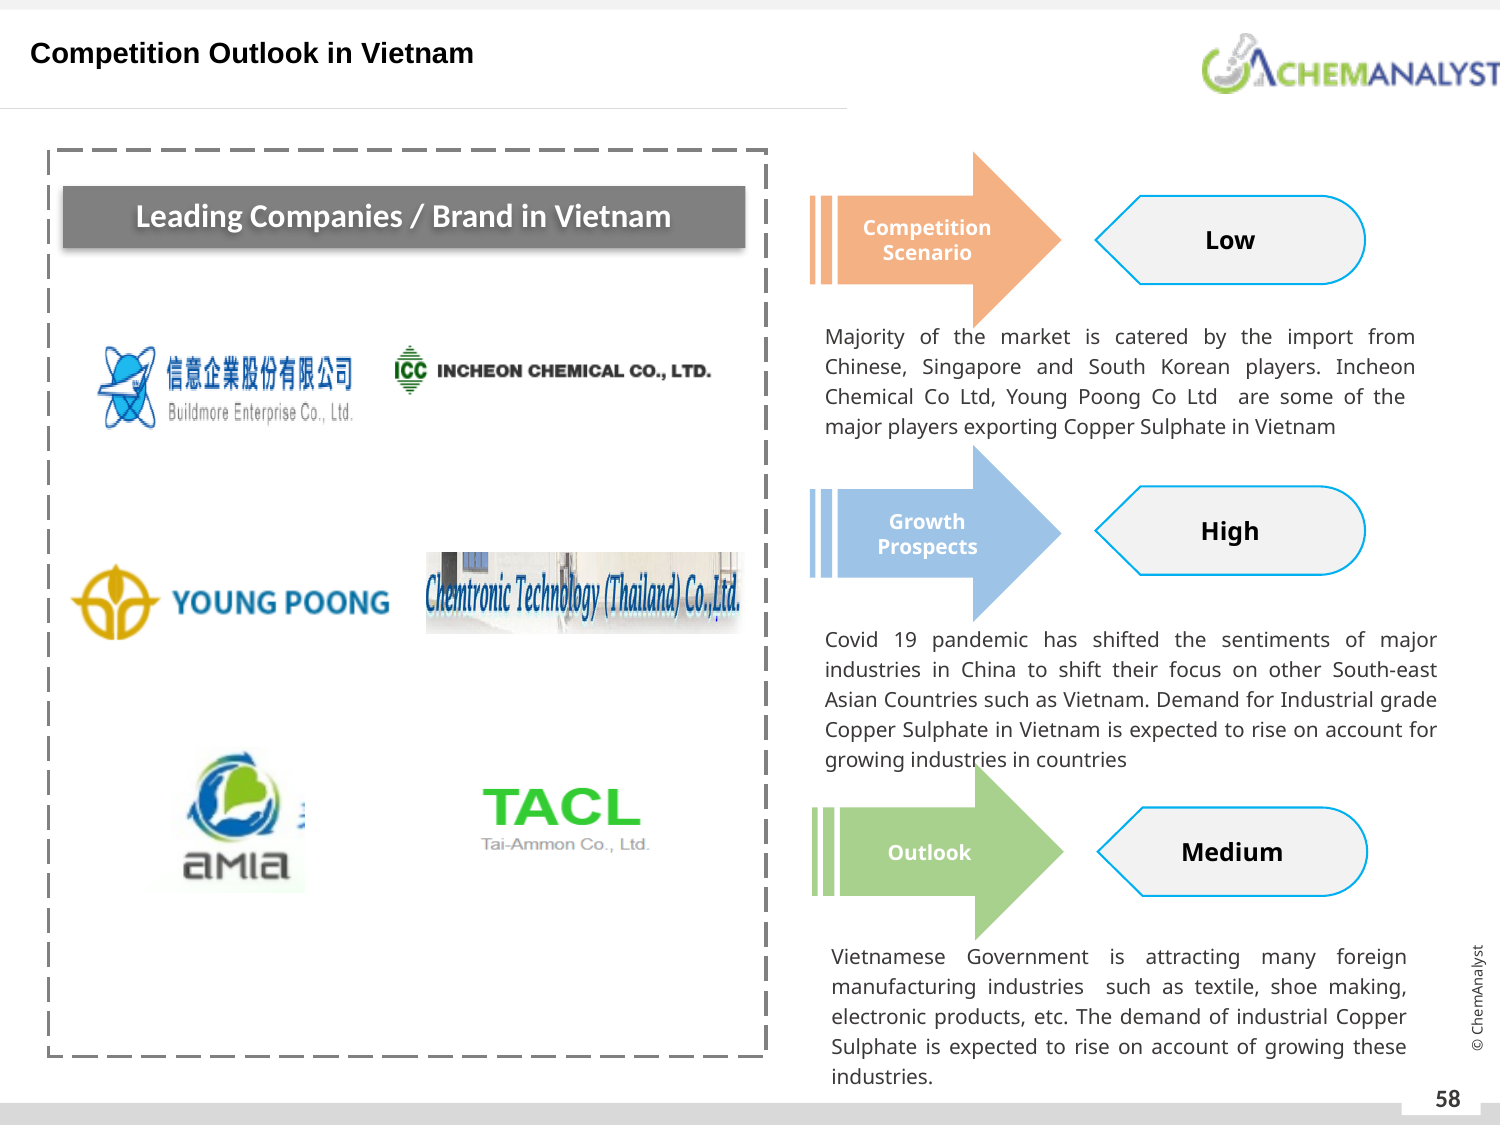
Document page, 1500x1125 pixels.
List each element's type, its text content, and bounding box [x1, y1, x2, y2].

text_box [809, 444, 1366, 622]
text_box Competition Outlook in Vietnam [6, 26, 623, 77]
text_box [809, 151, 1366, 329]
picture [1202, 33, 1500, 94]
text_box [63, 186, 746, 249]
text_box Majority of the market is catered by the import from Chinese, Singapore and South Korean players. Incheon Chemical Co Ltd, Young Poong Co Ltd are some of the major players exporting Copper Sulphate in Vietnam [809, 311, 1431, 446]
picture [84, 321, 728, 445]
text_box Covid 19 pandemic has shifted the sentiments of major industries in China to shift their focus on other South-east Asian Countries such as Vietnam. Demand for Industrial grade Copper Sulphate in Vietnam is expected to rise on account for growing industries in countries [809, 614, 1453, 779]
picture [449, 755, 722, 863]
picture [145, 731, 305, 893]
picture [58, 552, 745, 656]
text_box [812, 763, 1368, 941]
text_box [48, 149, 767, 1057]
text_box Vietnamese Government is attracting many foreign manufacturing industries such as textile, shoe making, electronic products, etc. The demand of industrial Copper Sulphate is expected to rise on account of growing these industries. [816, 931, 1422, 1097]
